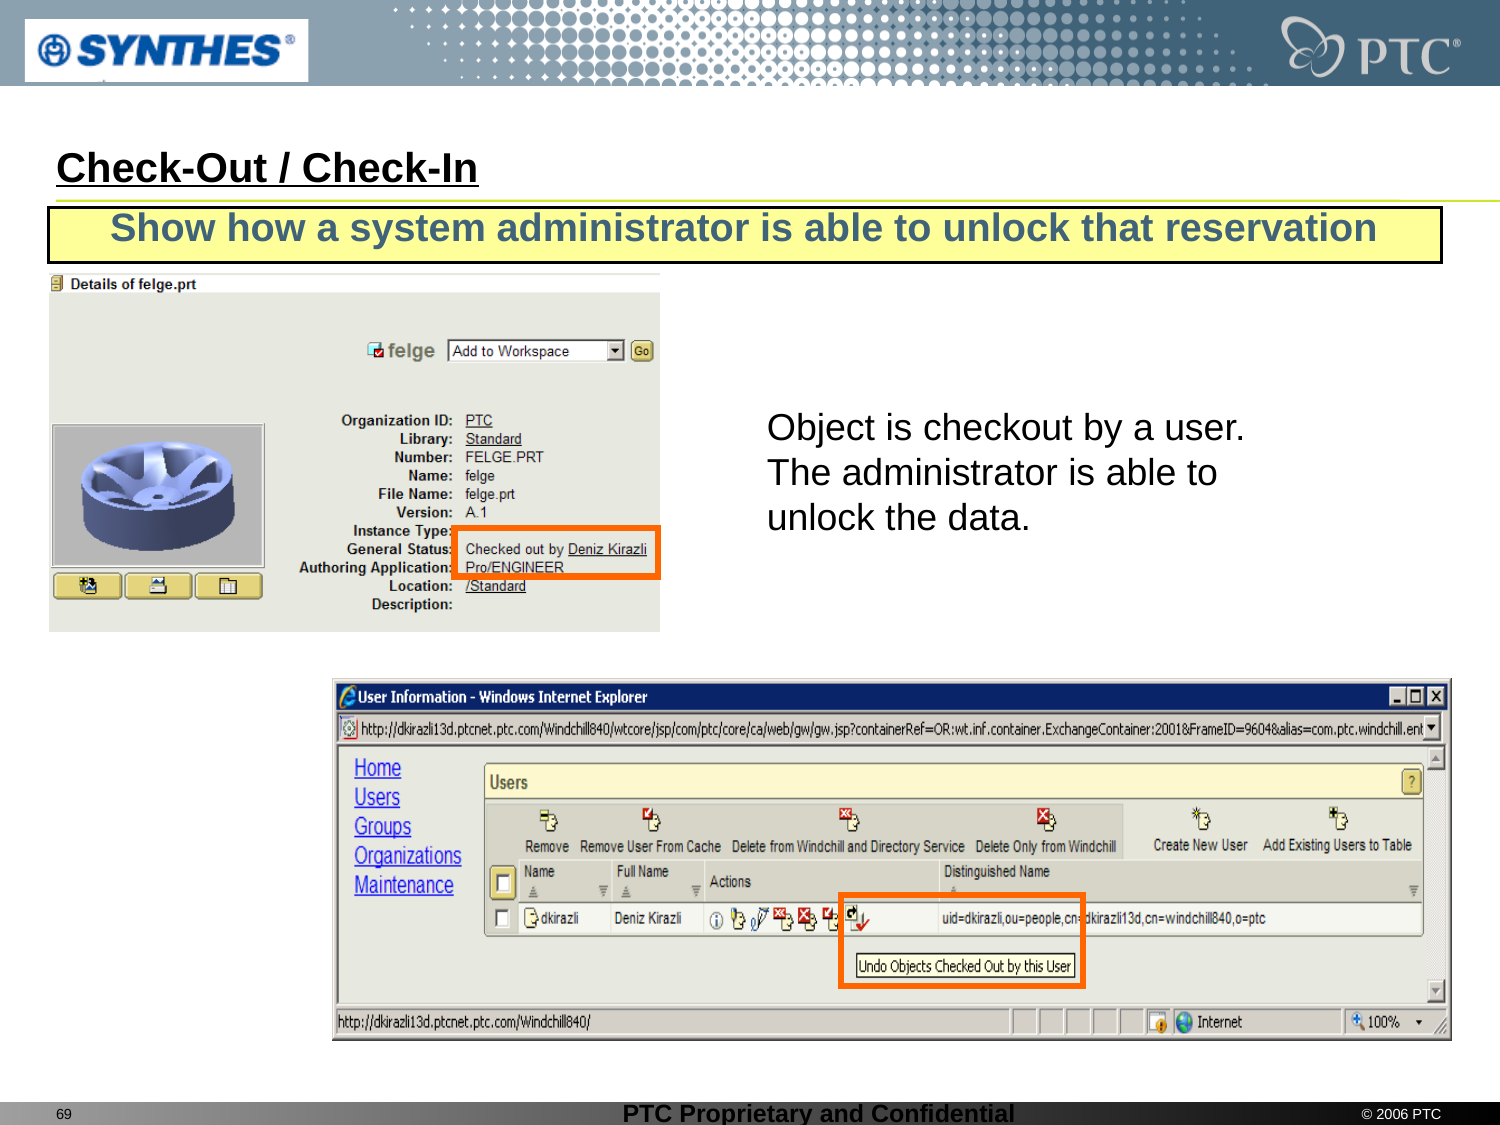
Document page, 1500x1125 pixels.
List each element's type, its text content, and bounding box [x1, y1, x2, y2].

picture [49, 273, 660, 632]
text_box Show how a system administrator is able to unlock that reservation [48, 207, 1442, 263]
title Check-Out / Check-In [55, 127, 1442, 191]
footer © 2006 PTC [1345, 1104, 1442, 1123]
slide_number 69 [55, 1104, 130, 1123]
picture [0, 0, 1500, 86]
picture [332, 678, 1452, 1041]
text_box Object is checkout by a user. The administrator is able to unlock the data. [752, 395, 1294, 546]
